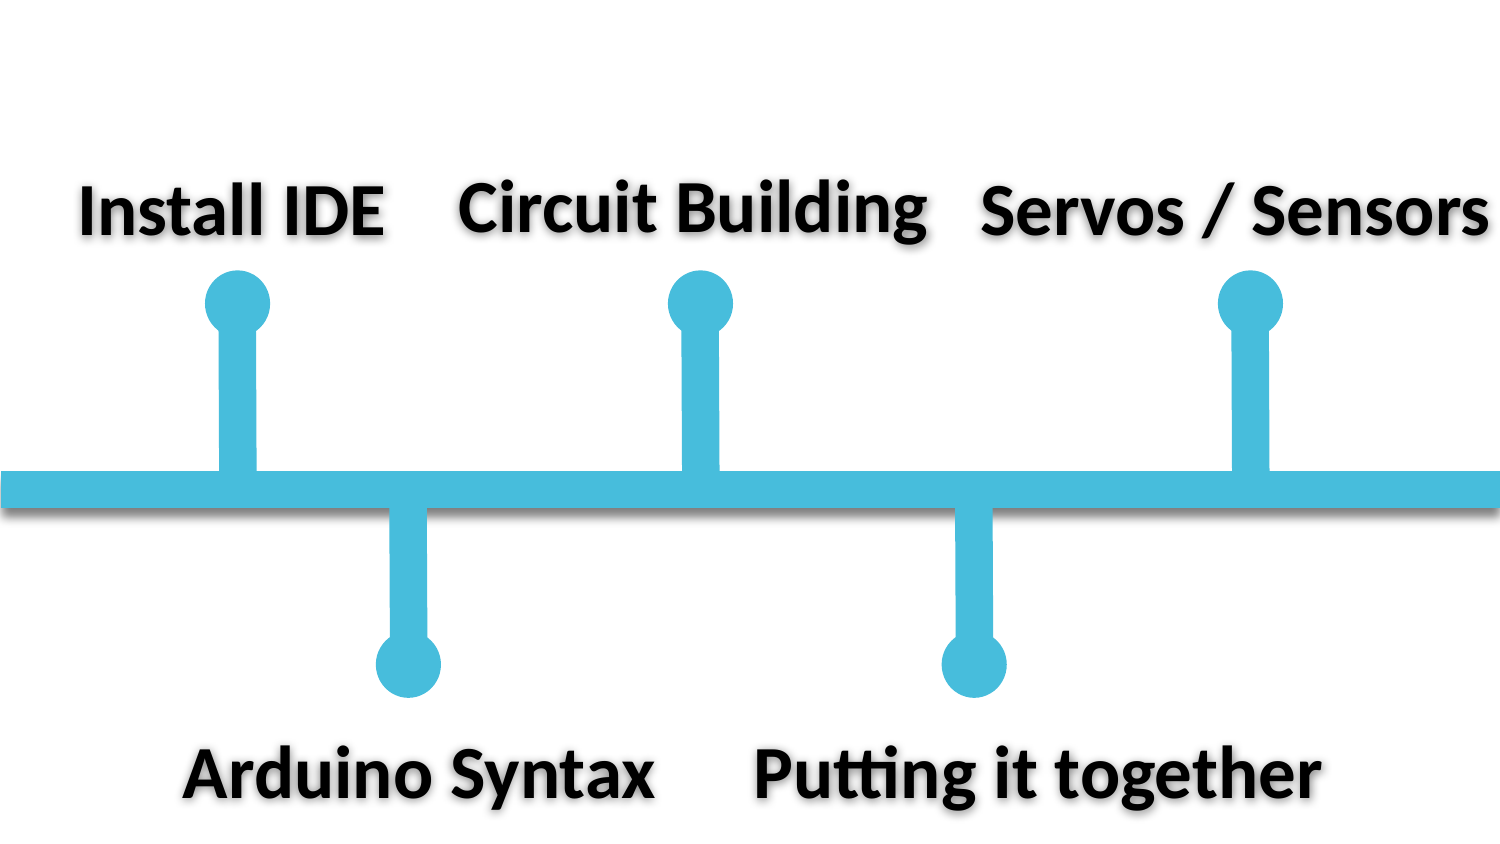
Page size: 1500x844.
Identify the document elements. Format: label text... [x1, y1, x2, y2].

text_box [375, 637, 441, 698]
text_box Install IDE [62, 145, 423, 241]
text_box Putting it together [738, 708, 1391, 804]
text_box Circuit Building [443, 142, 964, 238]
text_box [1217, 270, 1284, 331]
text_box [941, 637, 1007, 698]
text_box Arduino Syntax [167, 708, 683, 804]
text_box Servos / Sensors [964, 145, 1500, 241]
text_box [204, 270, 271, 331]
text_box [667, 270, 734, 331]
